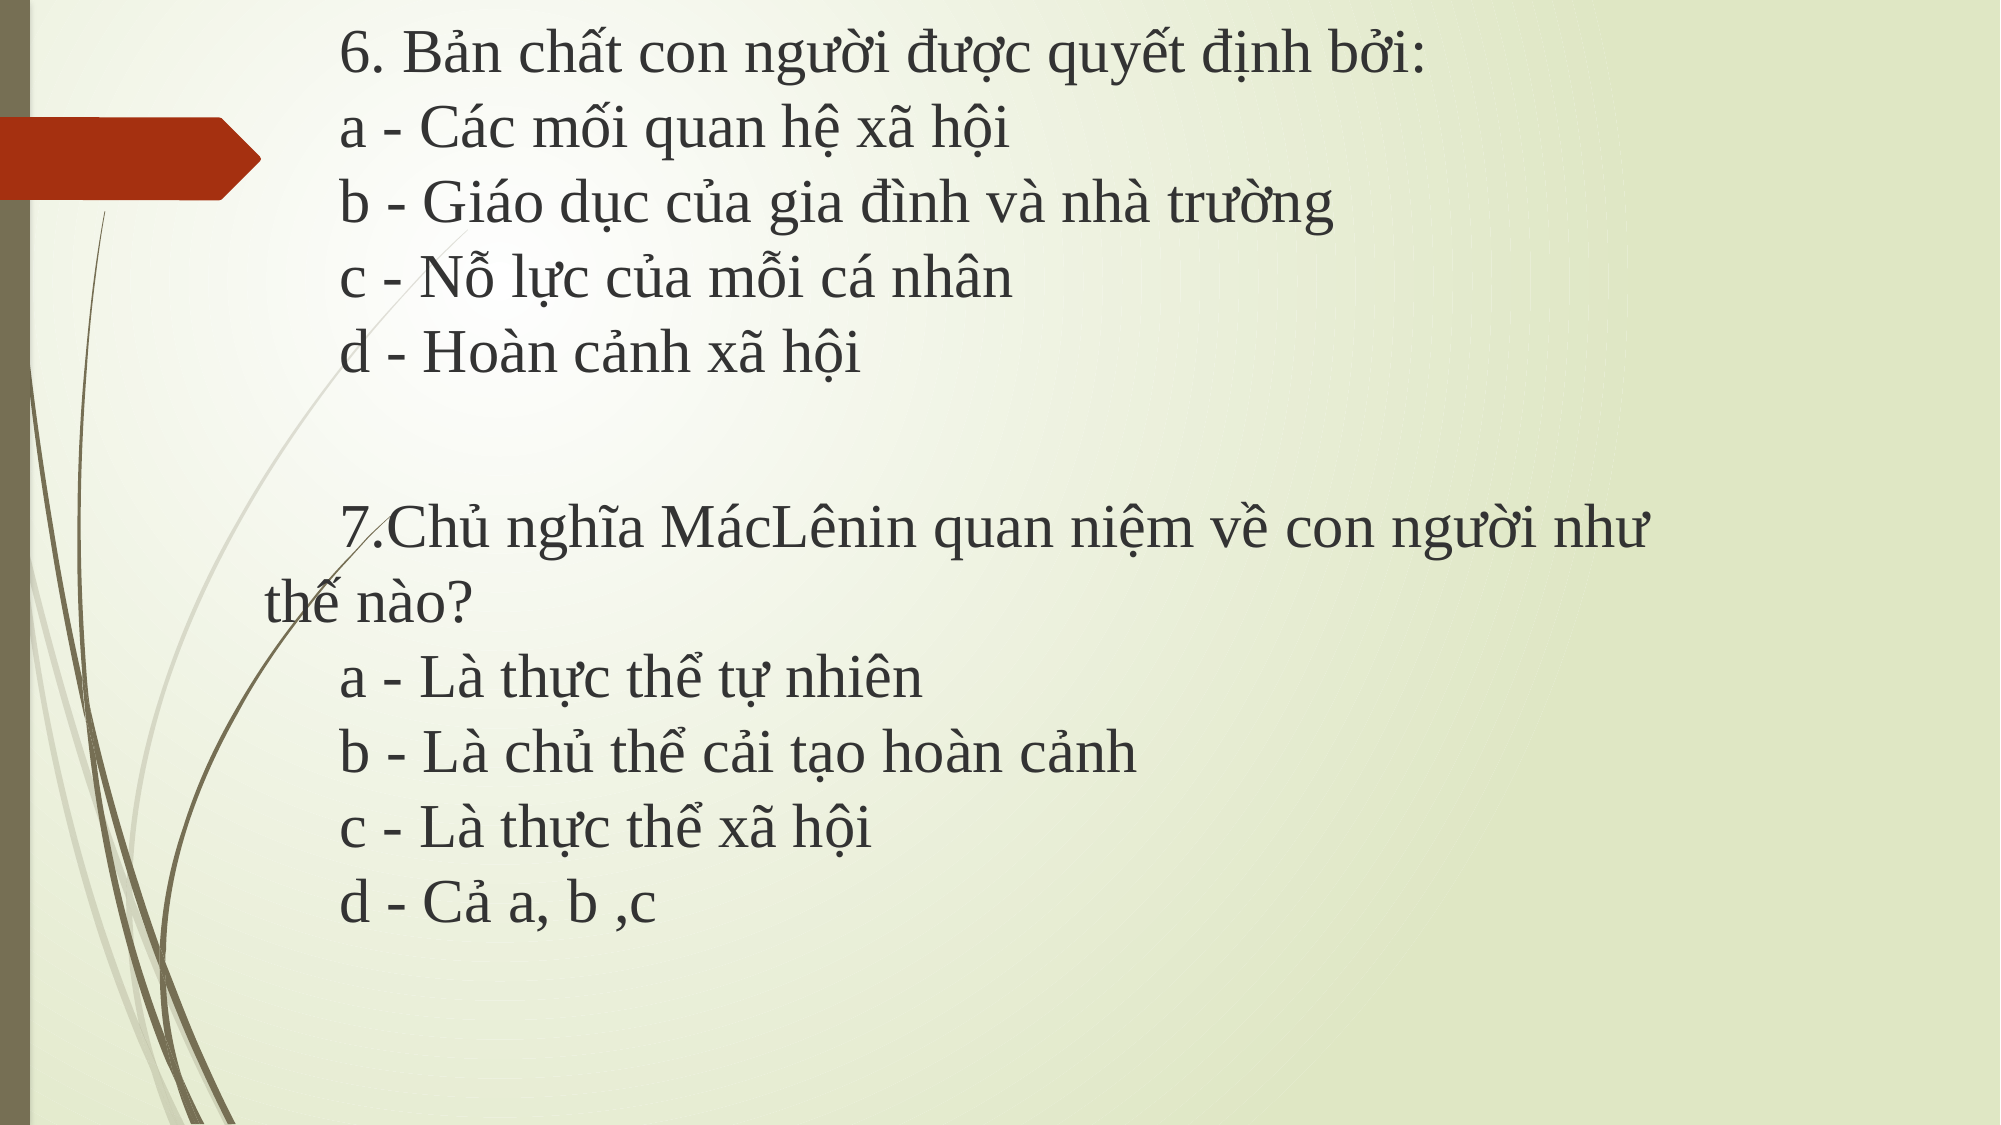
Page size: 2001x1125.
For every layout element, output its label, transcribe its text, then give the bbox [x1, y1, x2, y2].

text_box 7.Chủ nghĩa MácLênin quan niệm về con người như thế nào? a - Là thực thể tự nhiên b - Là chủ thể cải tạo hoàn cảnh c - Là thực thể xã hội d - Cả a, b ,c [249, 477, 1750, 942]
text_box 6. Bản chất con người được quyết định bởi: a - Các mối quan hệ xã hội b - Giáo dục của gia đình và nhà trường c - Nỗ lực của mỗi cá nhân d - Hoàn cảnh xã hội [249, 2, 1750, 467]
